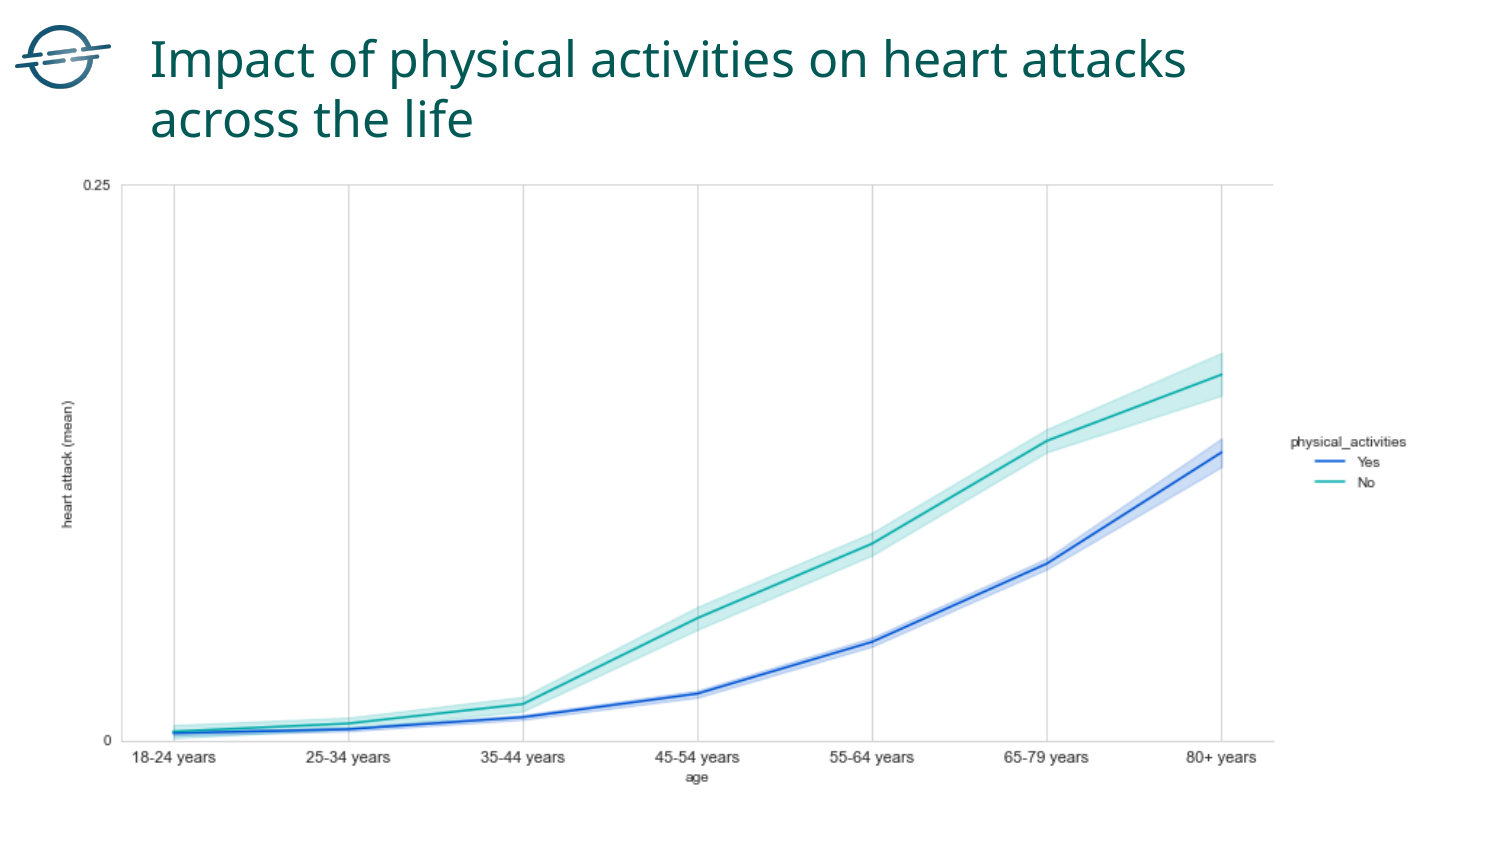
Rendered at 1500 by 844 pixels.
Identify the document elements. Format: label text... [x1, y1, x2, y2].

picture [59, 172, 1414, 795]
title Impact of physical activities on heart attacks across the life [135, 12, 1338, 151]
picture [15, 24, 111, 89]
